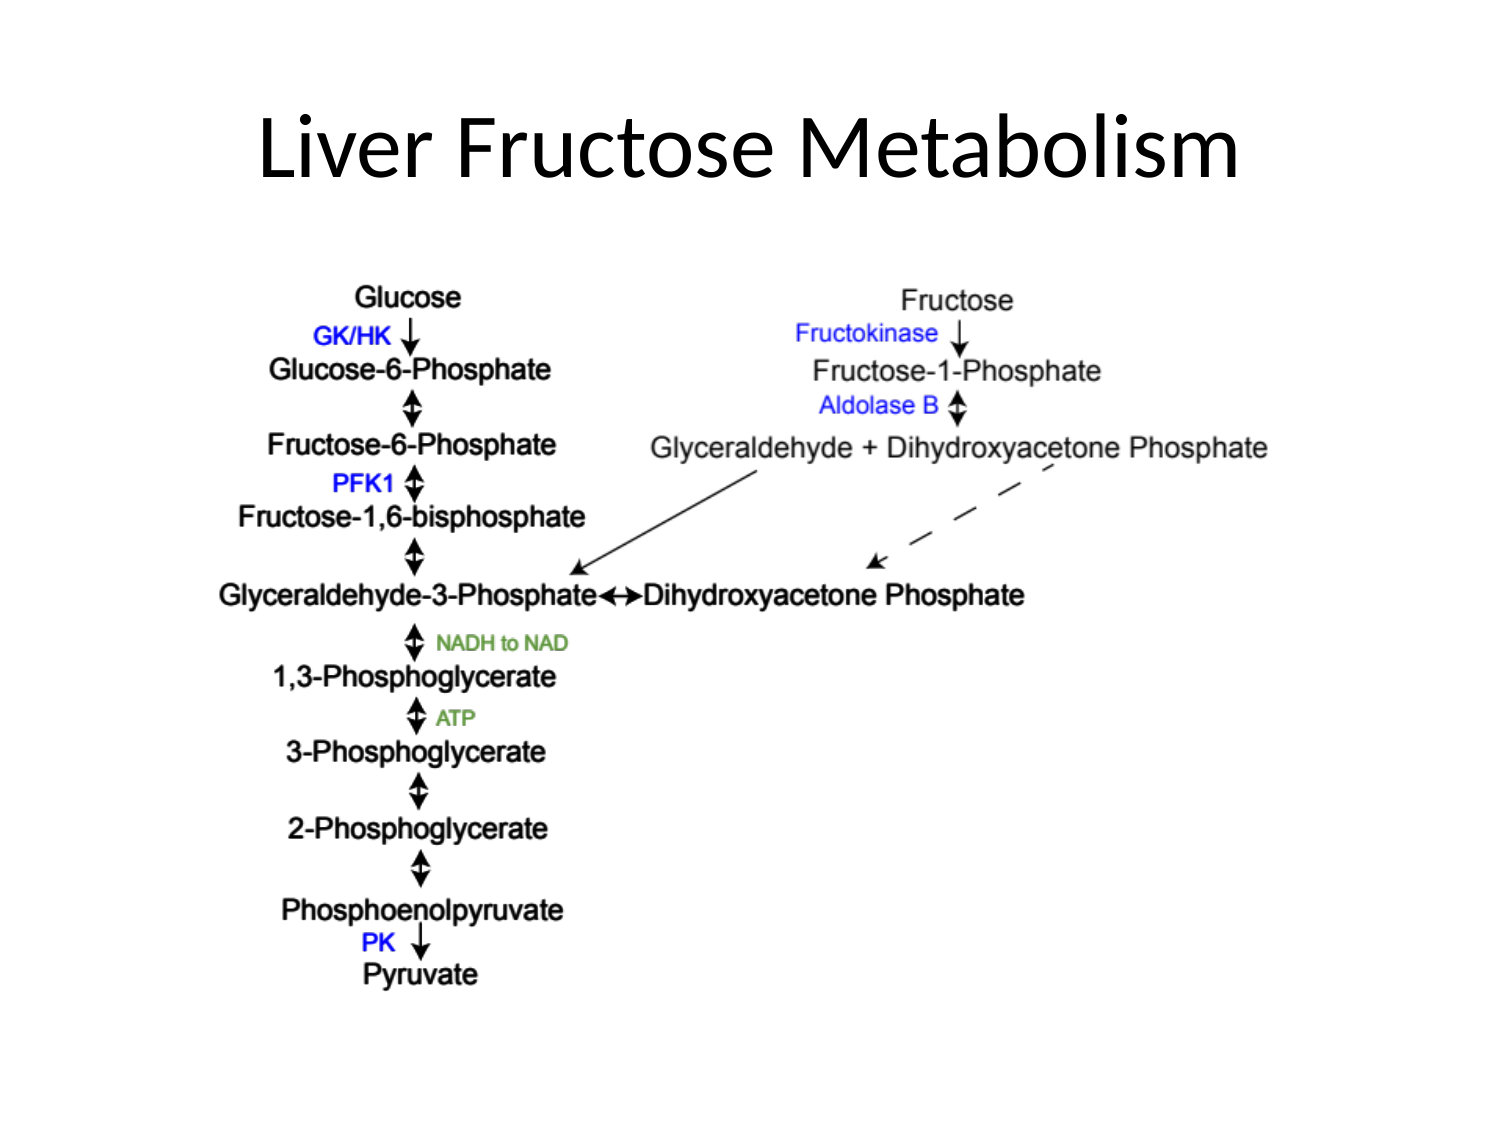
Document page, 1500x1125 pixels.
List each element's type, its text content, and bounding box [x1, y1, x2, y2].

title Liver Fructose Metabolism [75, 47, 1425, 235]
picture [209, 265, 1291, 1021]
